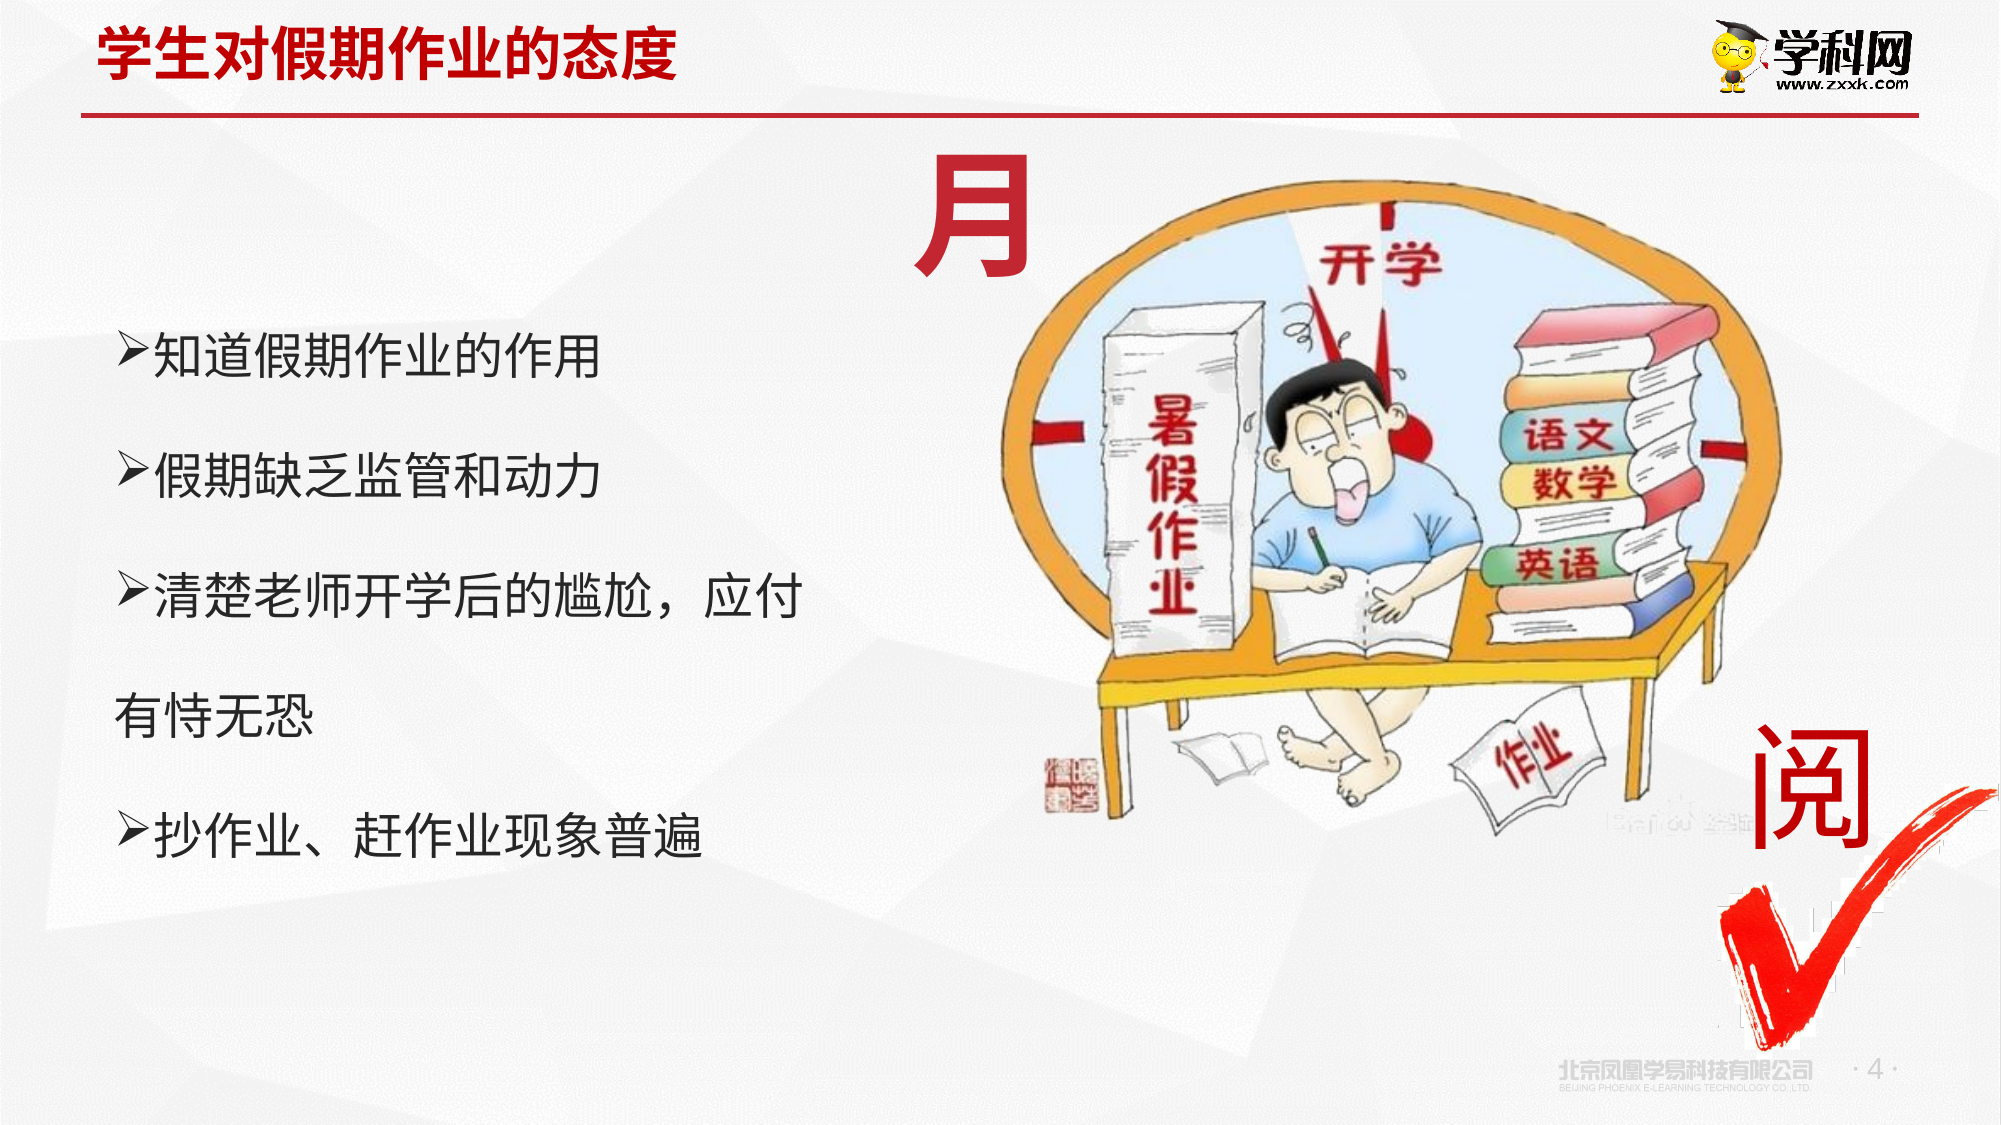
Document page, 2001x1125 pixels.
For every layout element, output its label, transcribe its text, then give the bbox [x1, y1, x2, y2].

text_box 月 [896, 147, 959, 275]
title 学生对假期作业的态度 [80, 9, 1671, 105]
picture [0, 0, 2000, 1125]
text_box 阅 [1805, 693, 1896, 775]
text_box 知道假期作业的作用 假期缺乏监管和动力 清楚老师开学后的尴尬，应付有恃无恐 抄作业、赶作业现象普遍 [99, 256, 835, 872]
